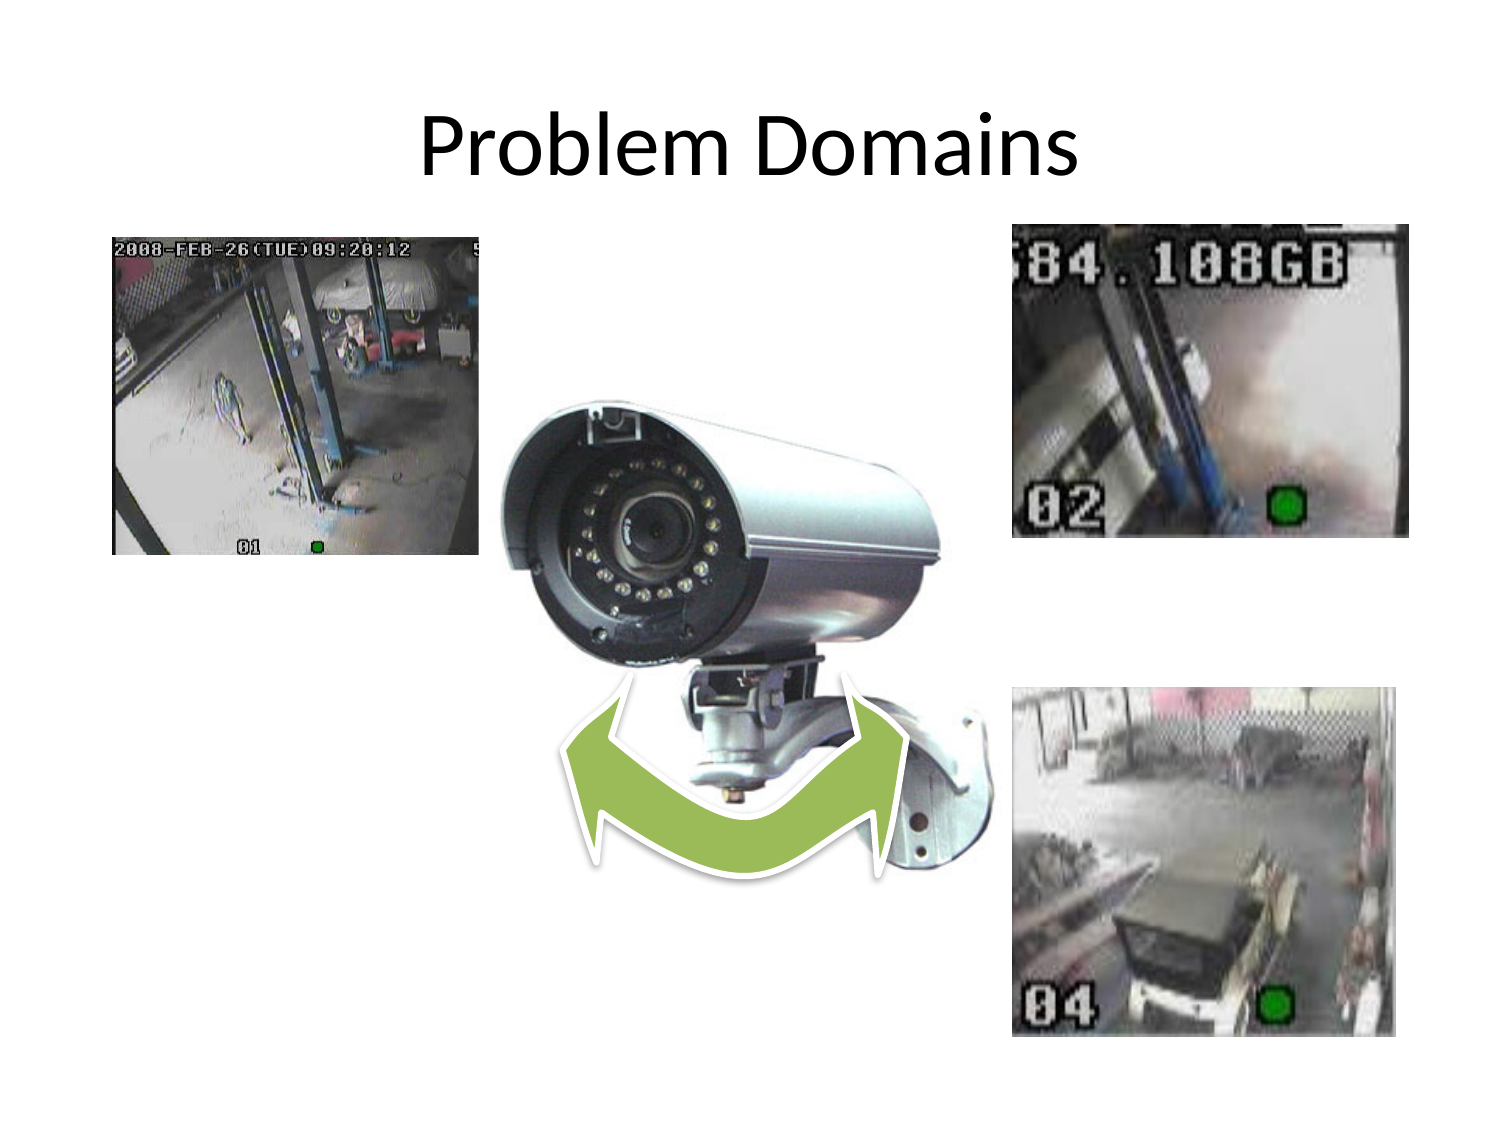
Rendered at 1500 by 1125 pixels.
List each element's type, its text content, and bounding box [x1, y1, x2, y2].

picture [112, 237, 479, 555]
title Problem Domains [75, 45, 1425, 233]
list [476, 375, 1024, 892]
picture [1012, 224, 1409, 538]
picture [1012, 687, 1396, 1037]
